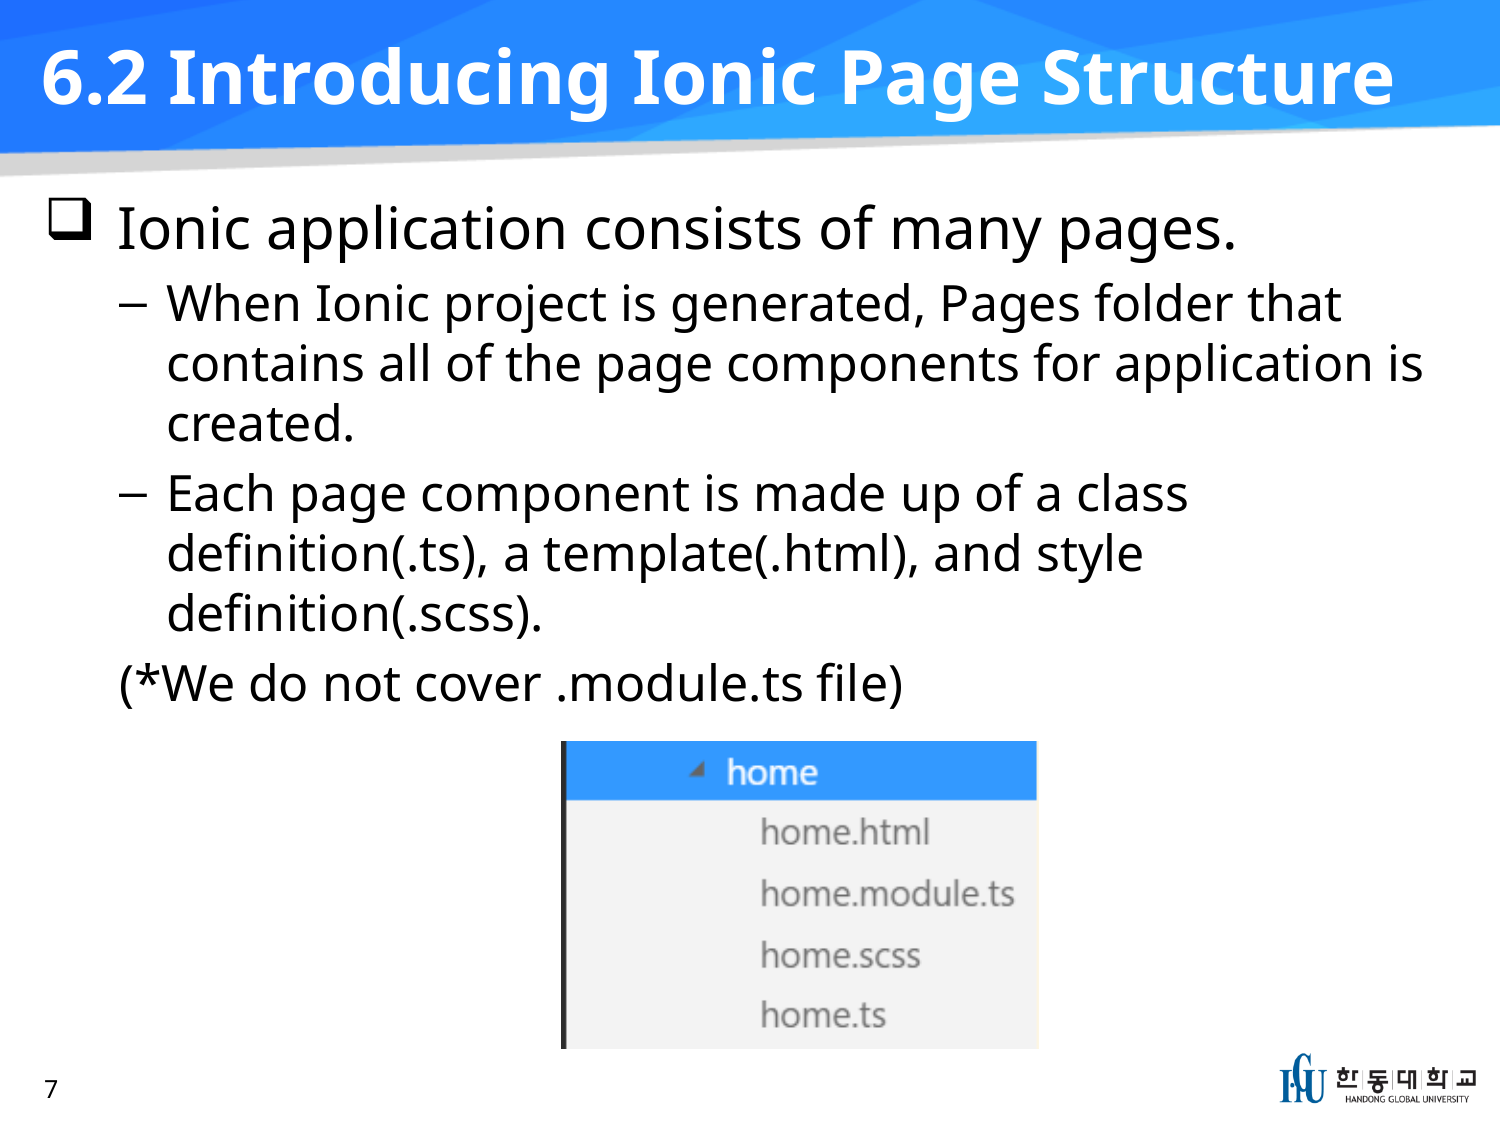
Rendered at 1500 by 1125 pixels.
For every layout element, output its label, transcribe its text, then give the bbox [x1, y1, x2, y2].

slide_number 7 [29, 1066, 148, 1106]
picture [0, 0, 1500, 1125]
list Ionic application consists of many pages. When Ionic project is generated, Pages folder that contains all of the page components for application is created. Each page component is made up of a class definition(.ts), a template(.html), and style definition(.scss). (*We do not cover .module.ts file) [29, 184, 1471, 1035]
title 6.2 Introducing Ionic Page Structure [41, 2, 1471, 147]
